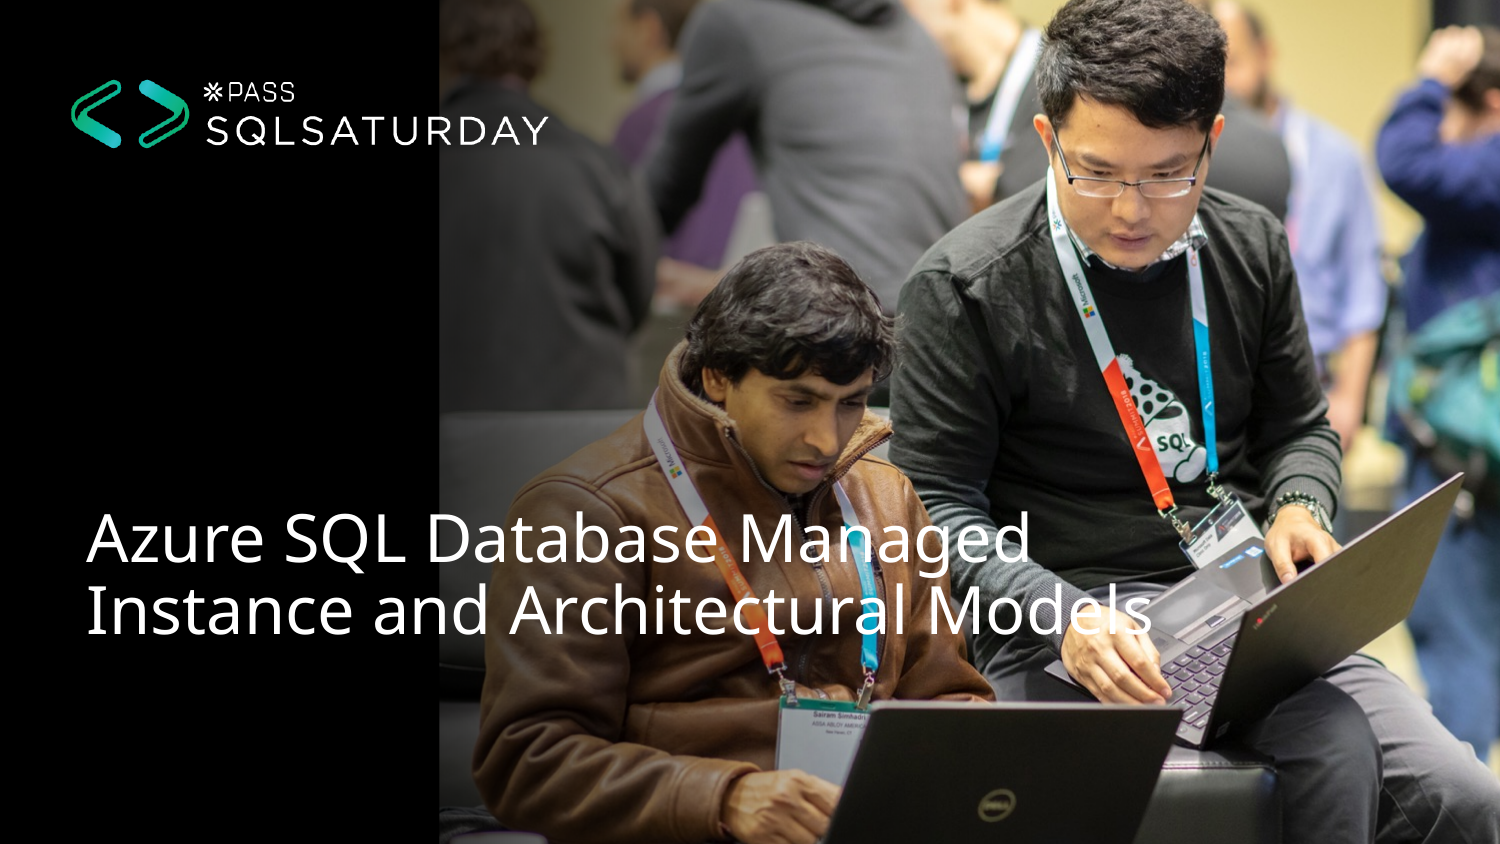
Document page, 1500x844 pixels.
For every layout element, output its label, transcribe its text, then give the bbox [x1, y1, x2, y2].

list Azure SQL Database Managed Instance and Architectural Models [72, 497, 1195, 748]
picture [29, 0, 1500, 844]
